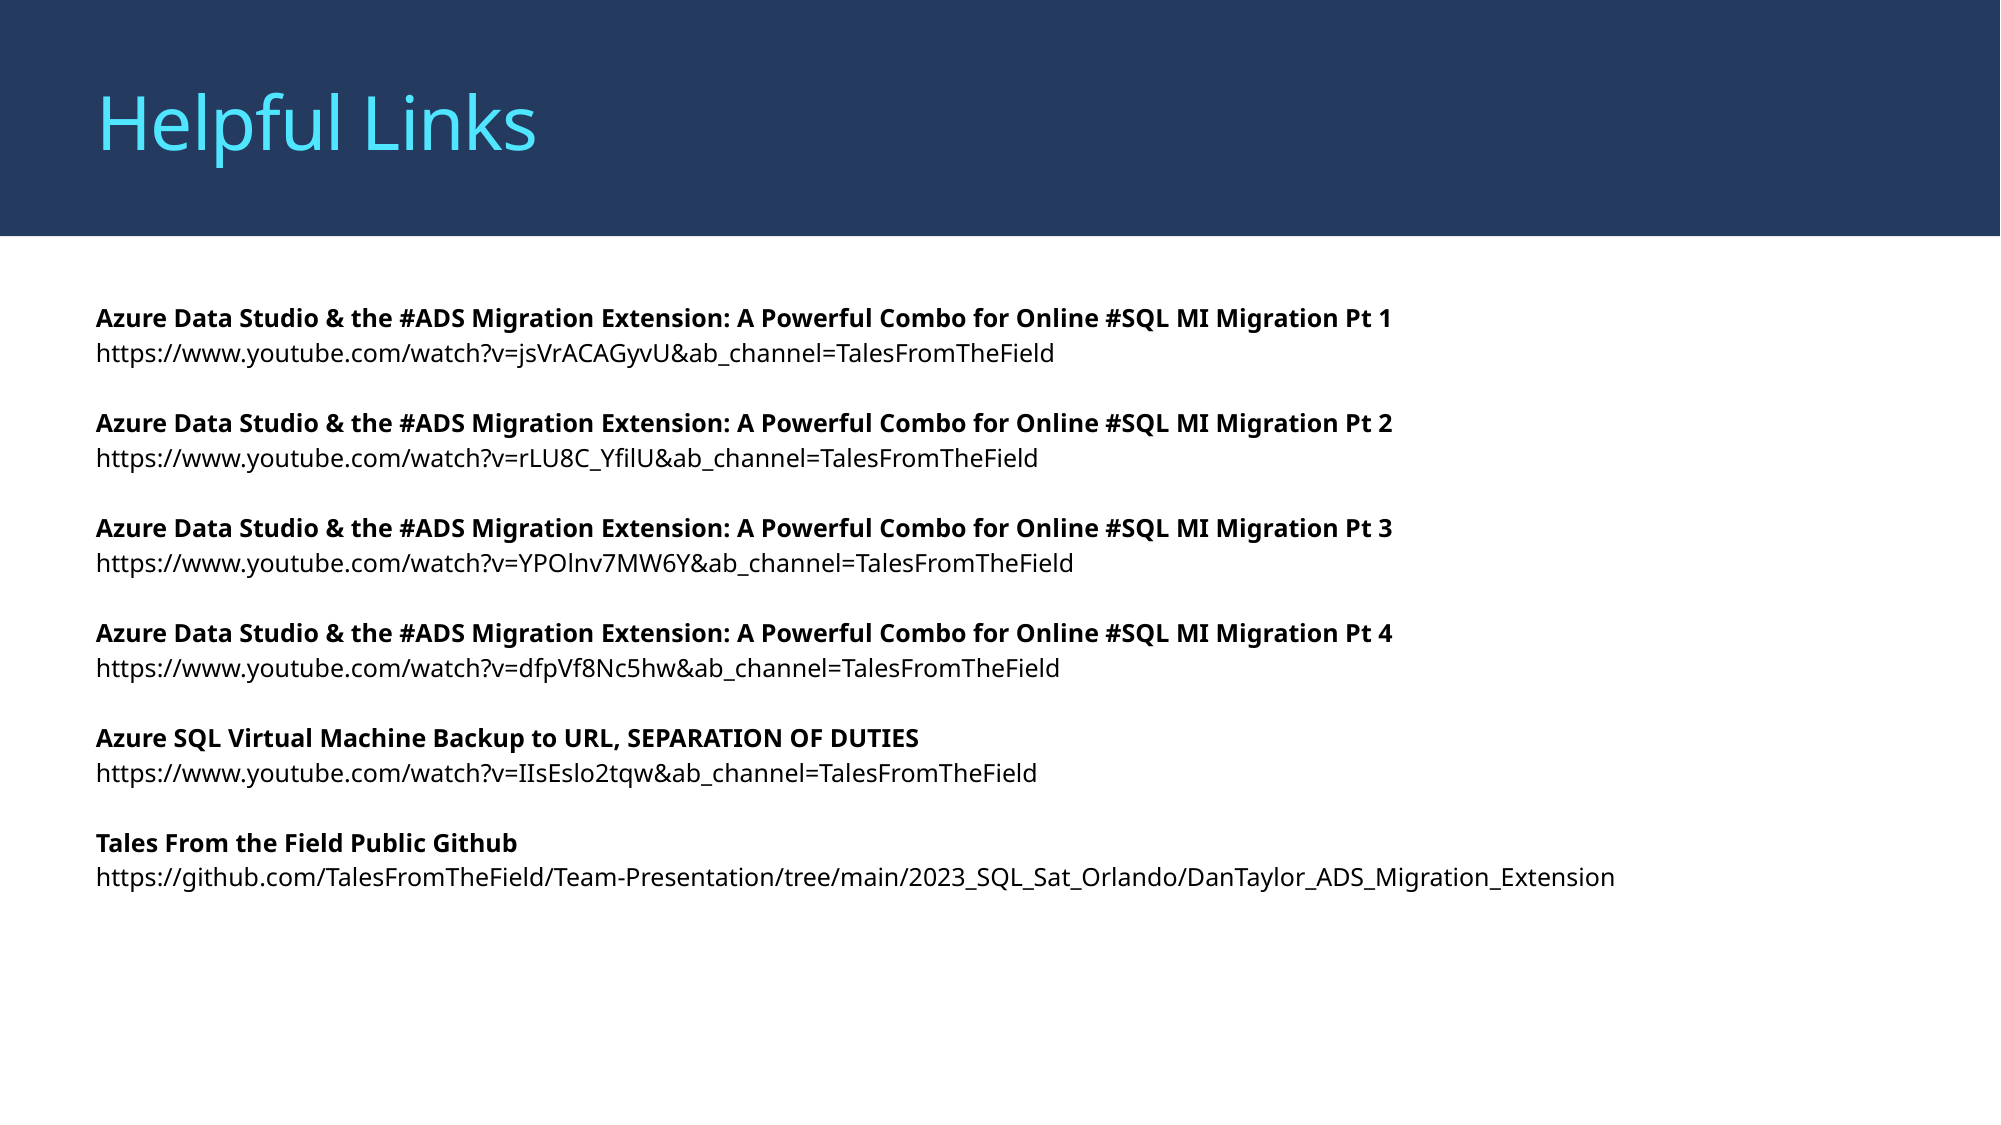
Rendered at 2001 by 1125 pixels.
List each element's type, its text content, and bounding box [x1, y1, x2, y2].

list Azure Data Studio & the #ADS Migration Extension: A Powerful Combo for Online #SQL MI Migration Pt 1 https://www.youtube.com/watch?v=jsVrACAGyvU&ab_channel=TalesFromTheField Azure Data Studio & the #ADS Migration Extension: A Powerful Combo for Online #SQL MI Migration Pt 2 https://www.youtube.com/watch?v=rLU8C_YfilU&ab_channel=TalesFromTheField Azure Data Studio & the #ADS Migration Extension: A Powerful Combo for Online #SQL MI Migration Pt 3 https://www.youtube.com/watch?v=YPOlnv7MW6Y&ab_channel=TalesFromTheField Azure Data Studio & the #ADS Migration Extension: A Powerful Combo for Online #SQL MI Migration Pt 4 https://www.youtube.com/watch?v=dfpVf8Nc5hw&ab_channel=TalesFromTheField Azure SQL Virtual Machine Backup to URL, SEPARATION OF DUTIES https://www.youtube.com/watch?v=IIsEslo2tqw&ab_channel=TalesFromTheField Tales From the Field Public Github https://github.com/TalesFromTheField/Team-Presentation/tree/main/2023_SQL_Sat_Orlando/DanTaylor_ADS_Migration_Extension [95, 302, 1904, 940]
title Helpful Links [96, 75, 1904, 166]
